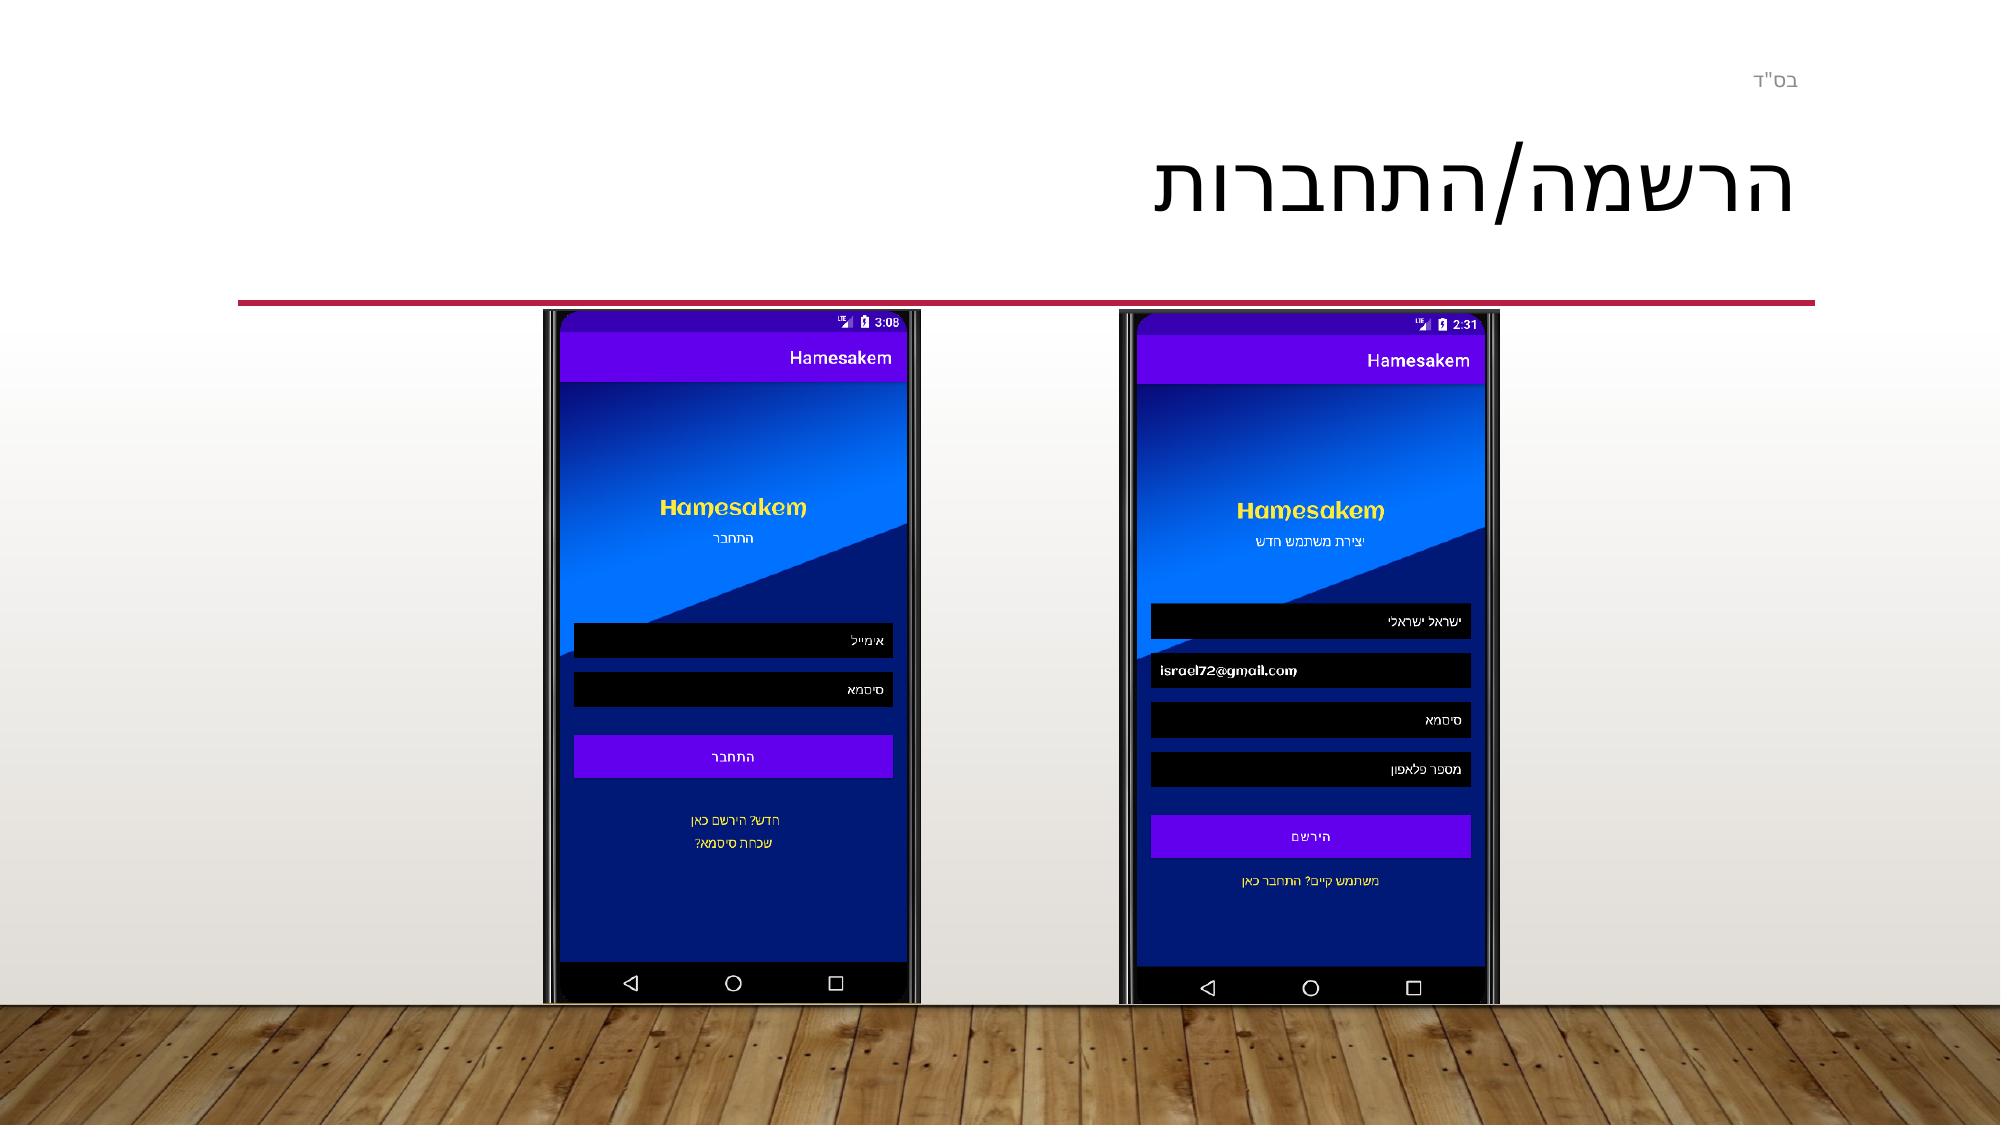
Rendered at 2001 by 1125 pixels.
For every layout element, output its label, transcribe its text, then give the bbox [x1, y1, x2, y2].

picture [0, 1005, 2000, 1125]
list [1119, 309, 1501, 1004]
picture [543, 309, 921, 1004]
title הרשמה/התחברות [238, 131, 1814, 305]
slide_number בס"ד [1239, 54, 1814, 105]
